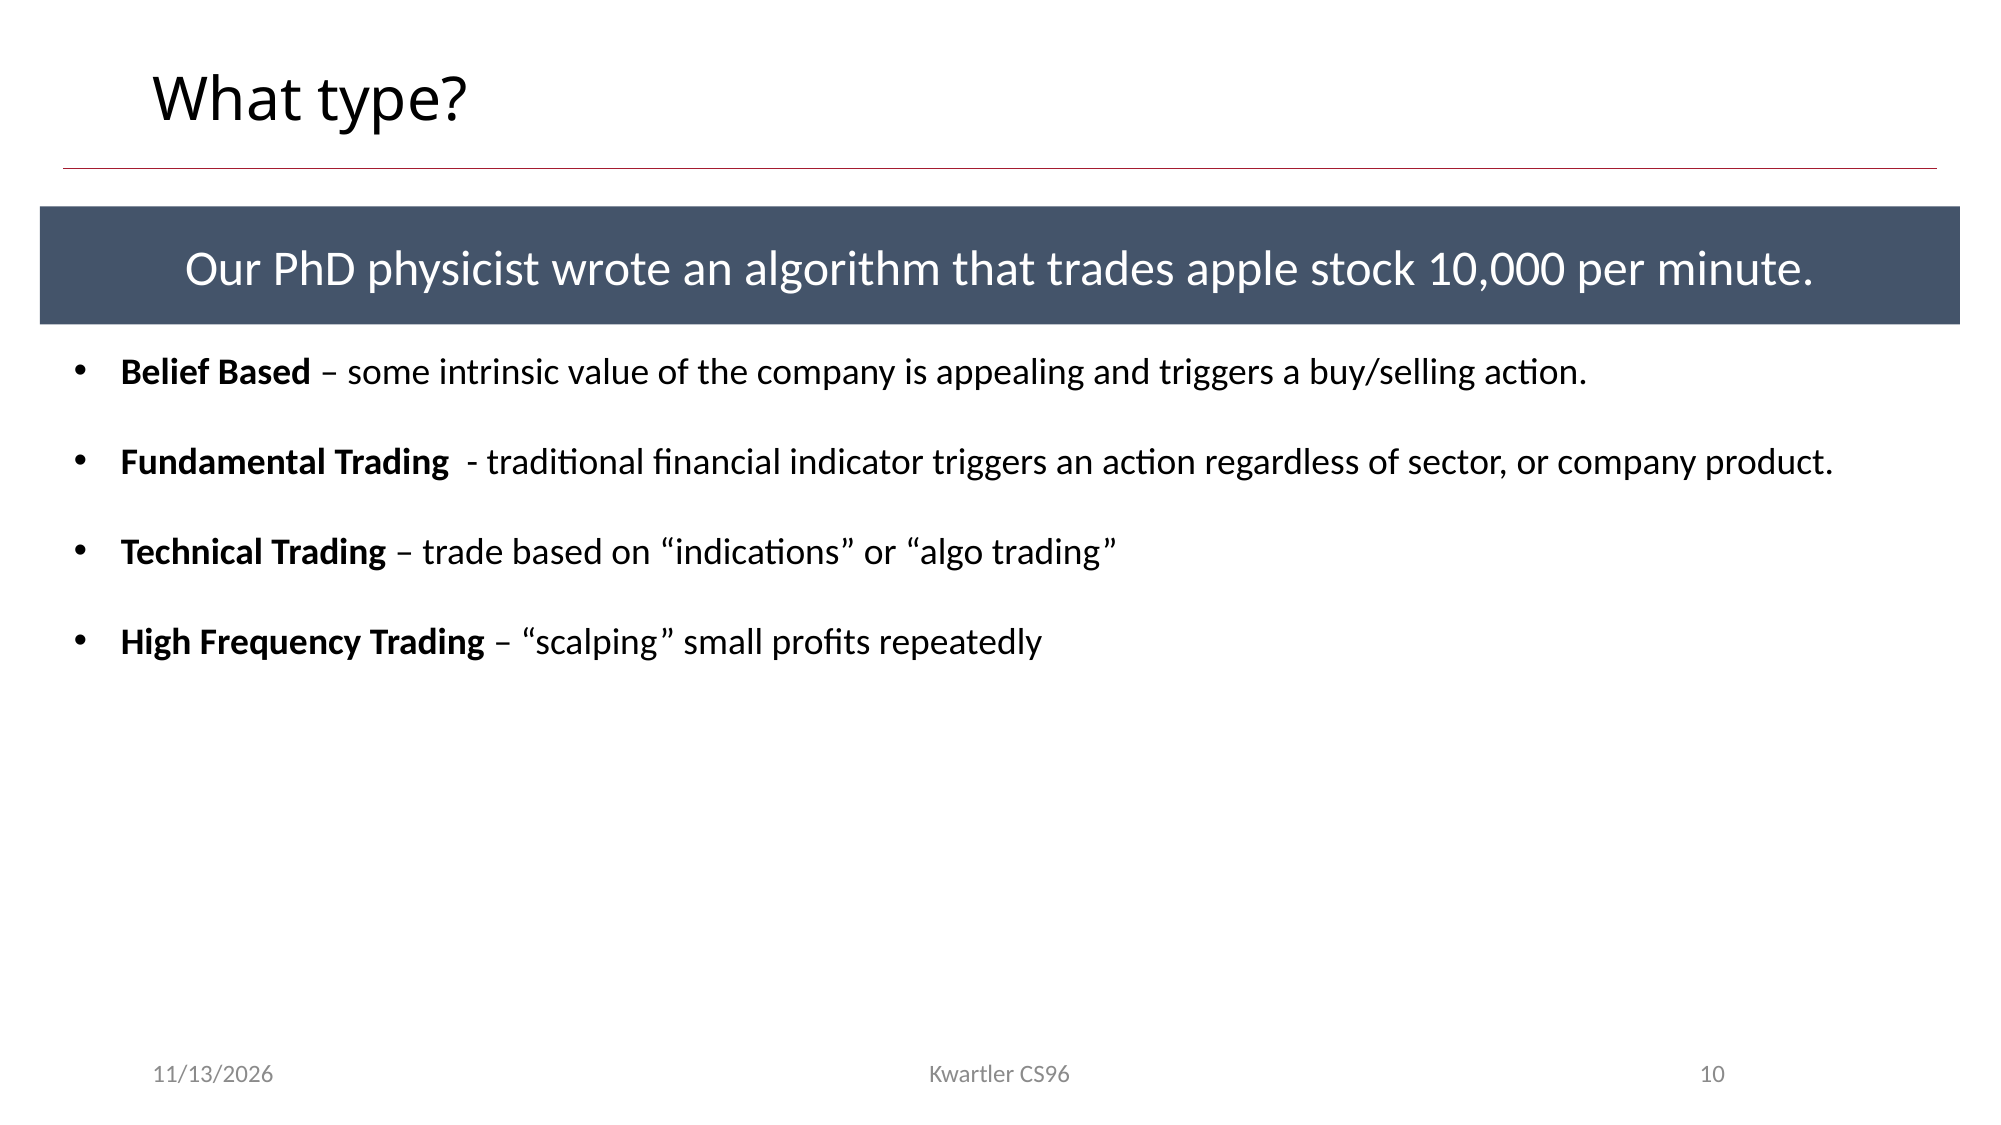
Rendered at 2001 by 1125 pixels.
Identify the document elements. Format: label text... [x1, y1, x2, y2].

footer Kwartler CS96 [662, 1042, 1338, 1103]
text_box Our PhD physicist wrote an algorithm that trades apple stock 10,000 per minute. [39, 205, 1961, 325]
title What type? [137, 59, 1863, 142]
text_box 10 [1412, 1042, 1741, 1103]
text_box Belief Based – some intrinsic value of the company is appealing and triggers a buy/selling action. Fundamental Trading - traditional financial indicator triggers an action regardless of sector, or company product. Technical Trading – trade based on “indications” or “algo trading” High Frequency Trading – “scalping” small profits repeatedly [59, 339, 1950, 670]
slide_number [137, 1042, 588, 1103]
